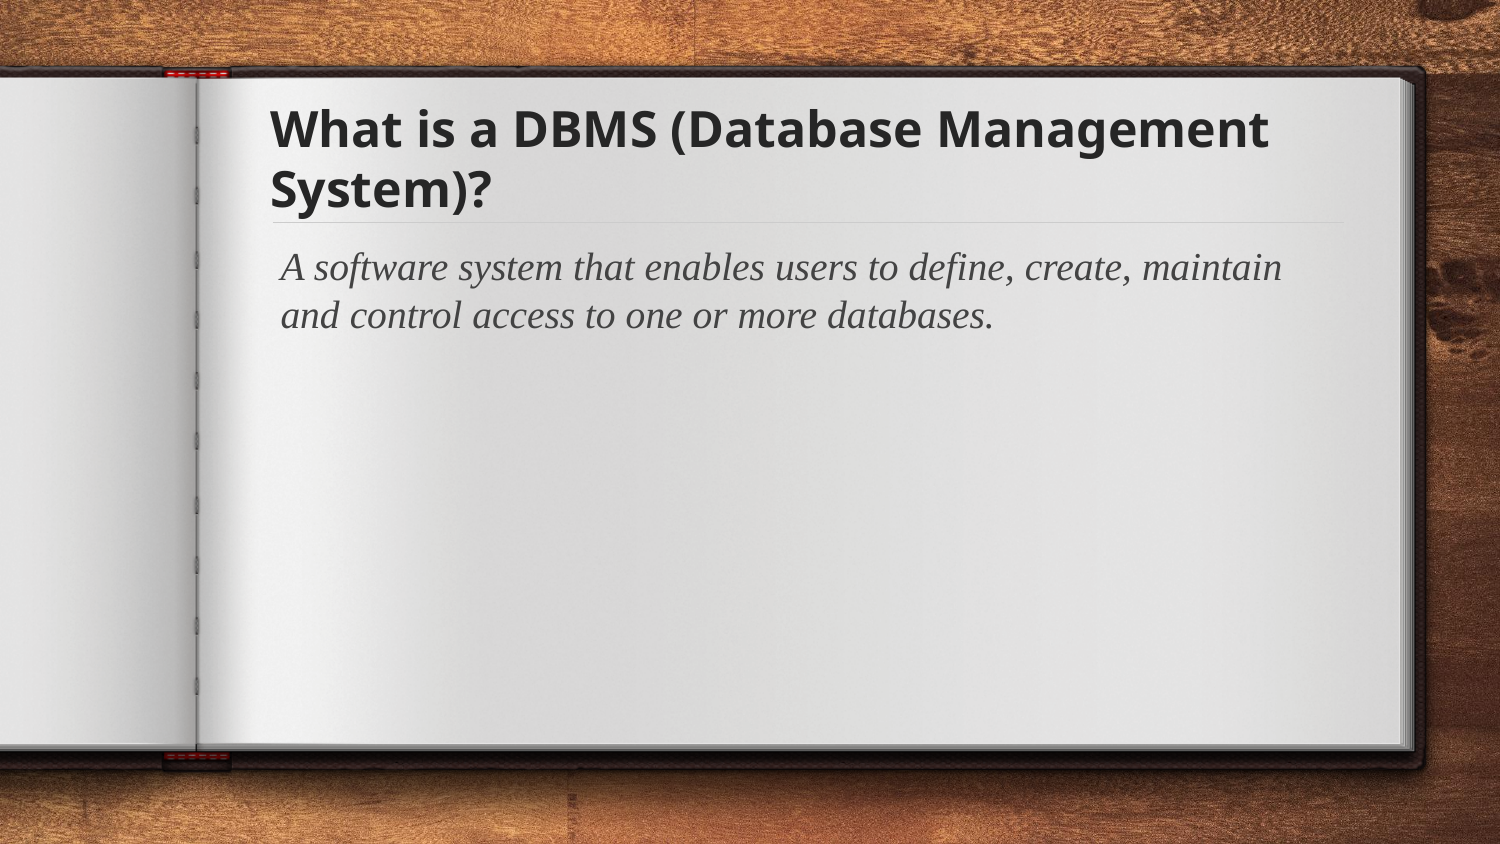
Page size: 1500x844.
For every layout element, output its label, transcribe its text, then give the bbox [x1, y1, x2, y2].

picture [0, 0, 1500, 844]
list A software system that enables users to define, create, maintain and control access to one or more databases. [255, 226, 1341, 726]
title What is a DBMS (Database Management System)? [255, 117, 1341, 226]
